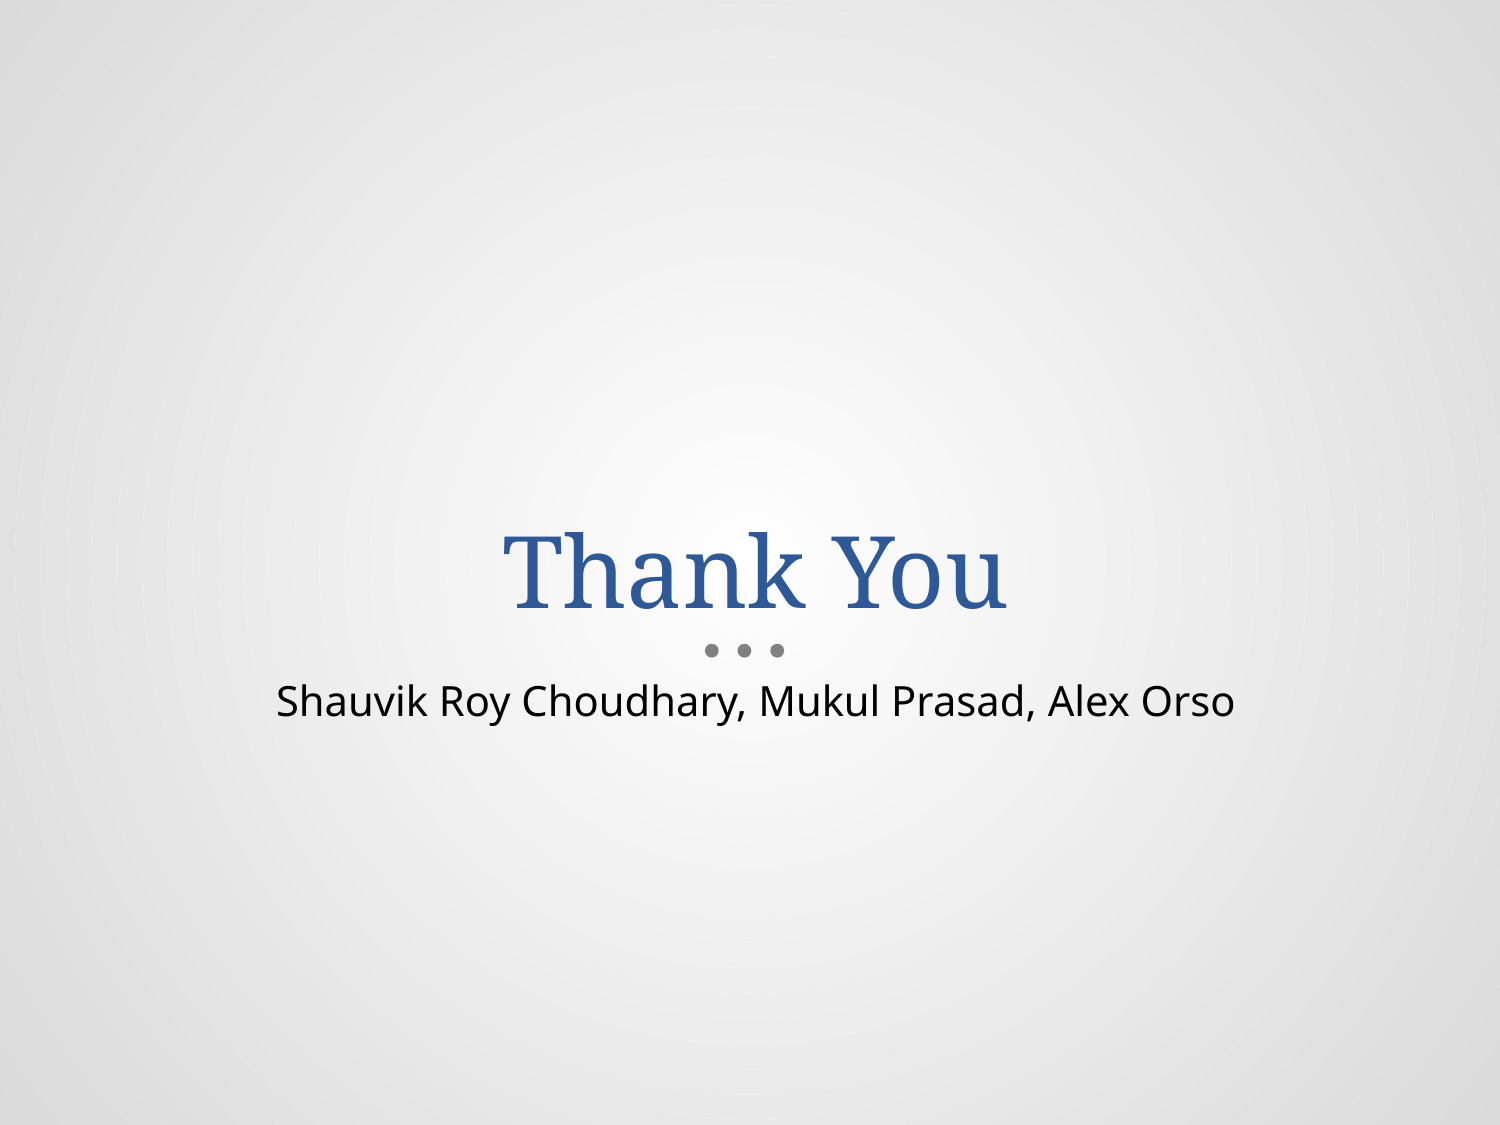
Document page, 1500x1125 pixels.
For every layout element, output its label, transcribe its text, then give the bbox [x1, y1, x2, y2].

list Shauvik Roy Choudhary, Mukul Prasad, Alex Orso [118, 667, 1394, 1047]
title Thank You [118, 224, 1394, 636]
